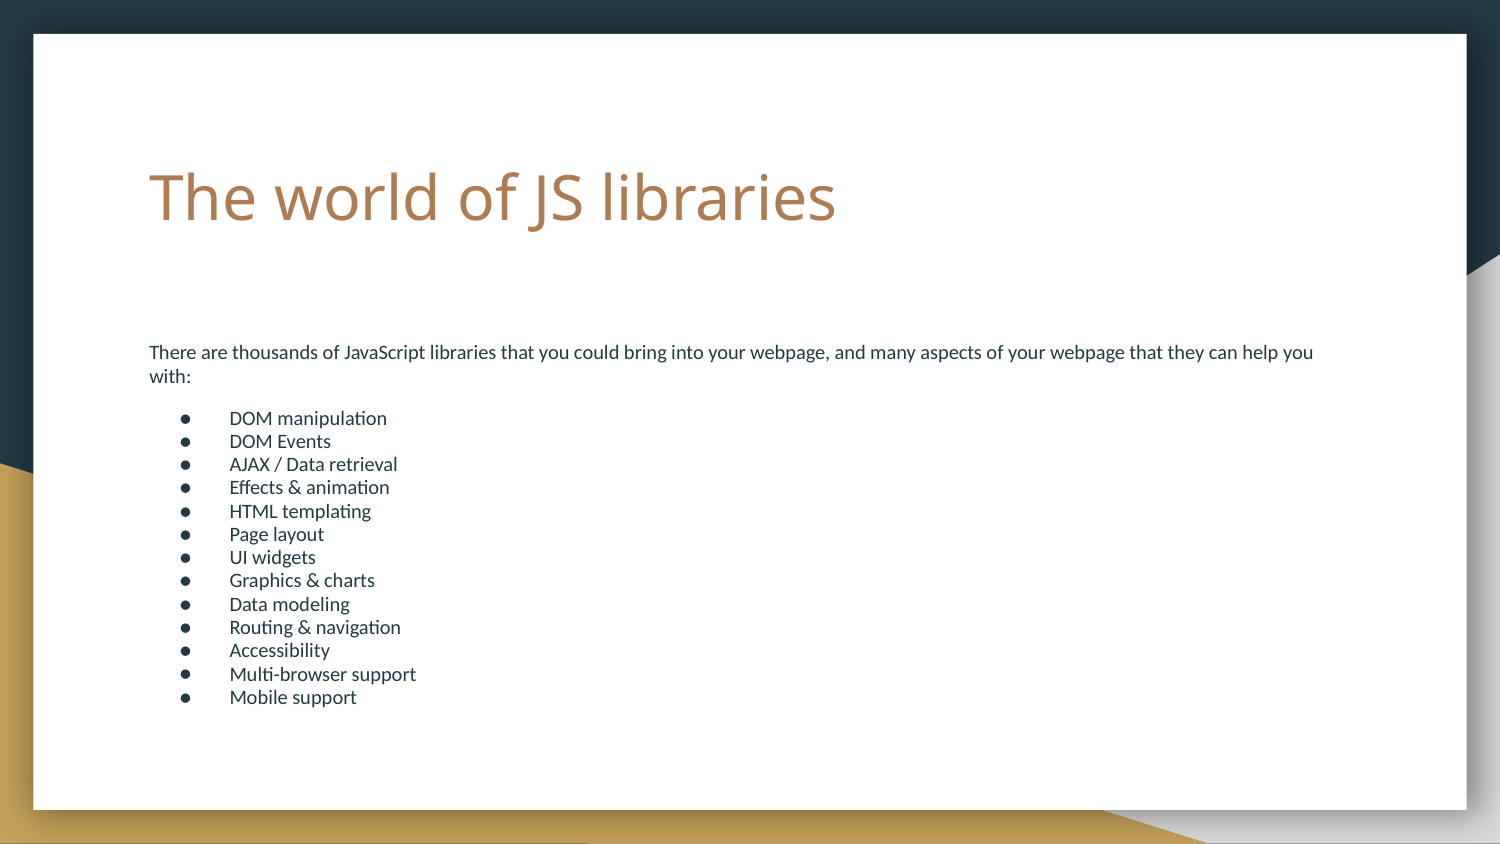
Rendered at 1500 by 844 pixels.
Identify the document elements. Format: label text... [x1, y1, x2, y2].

title The world of JS libraries [134, 138, 1366, 296]
list There are thousands of JavaScript libraries that you could bring into your webpage, and many aspects of your webpage that they can help you with: DOM manipulation DOM Events AJAX / Data retrieval Effects & animation HTML templating Page layout UI widgets Graphics & charts Data modeling Routing & navigation Accessibility Multi-browser support Mobile support [134, 326, 1366, 729]
